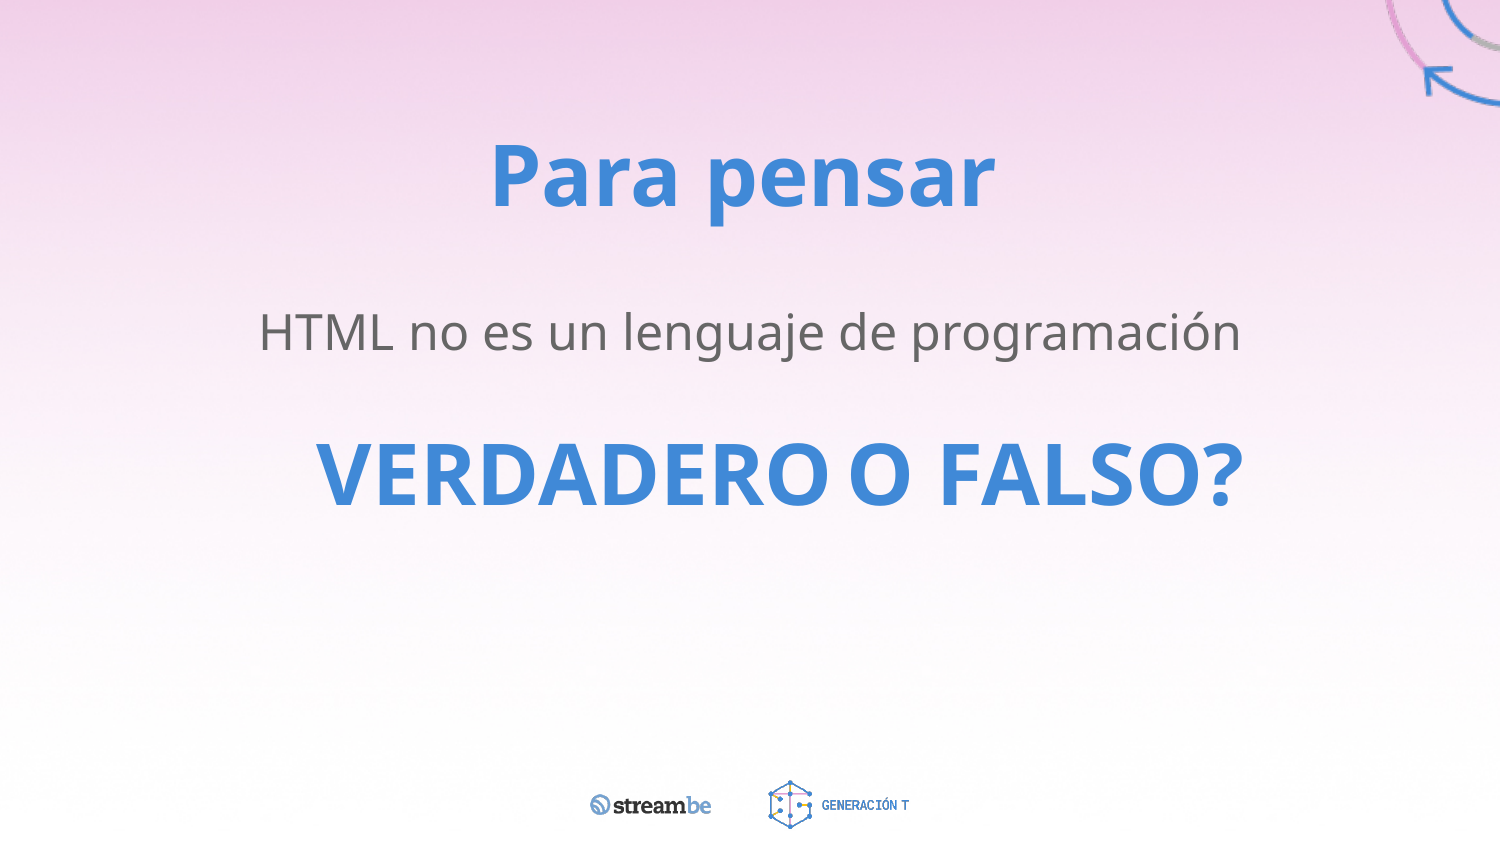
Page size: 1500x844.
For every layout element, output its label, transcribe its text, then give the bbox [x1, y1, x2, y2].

title Para pensar [180, 39, 1306, 301]
picture [0, 0, 1500, 844]
subtitle HTML no es un lenguaje de programación VERDADERO O FALSO? [180, 301, 1306, 422]
